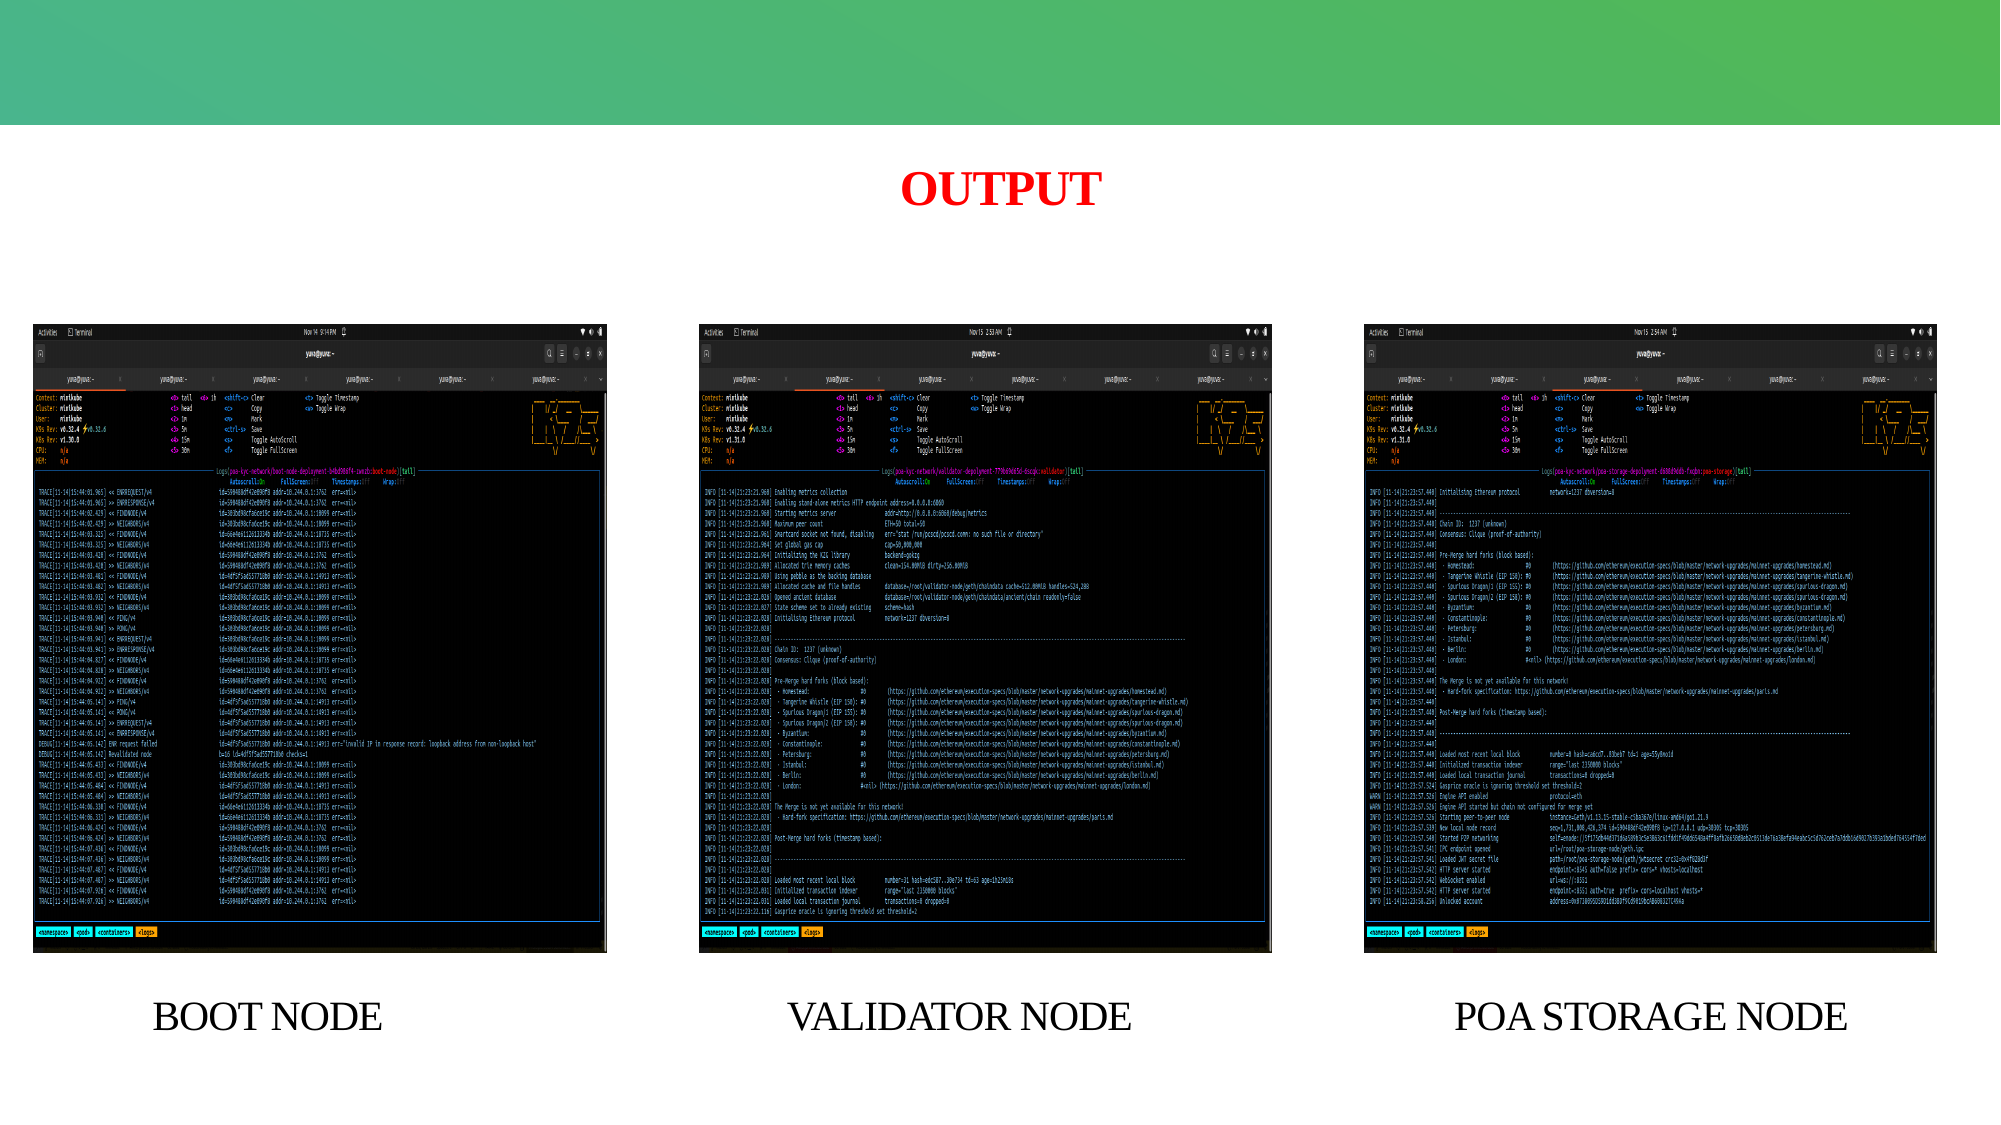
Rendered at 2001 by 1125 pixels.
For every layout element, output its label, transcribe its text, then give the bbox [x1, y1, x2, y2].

text_box BOOT NODE [0, 986, 564, 1039]
text_box VALIDATOR NODE [564, 986, 1256, 1039]
title OUTPUT [606, 153, 1394, 344]
picture [698, 324, 1272, 953]
text_box POA STORAGE NODE [1256, 986, 2000, 1039]
picture [1364, 324, 1937, 953]
picture [33, 324, 607, 953]
